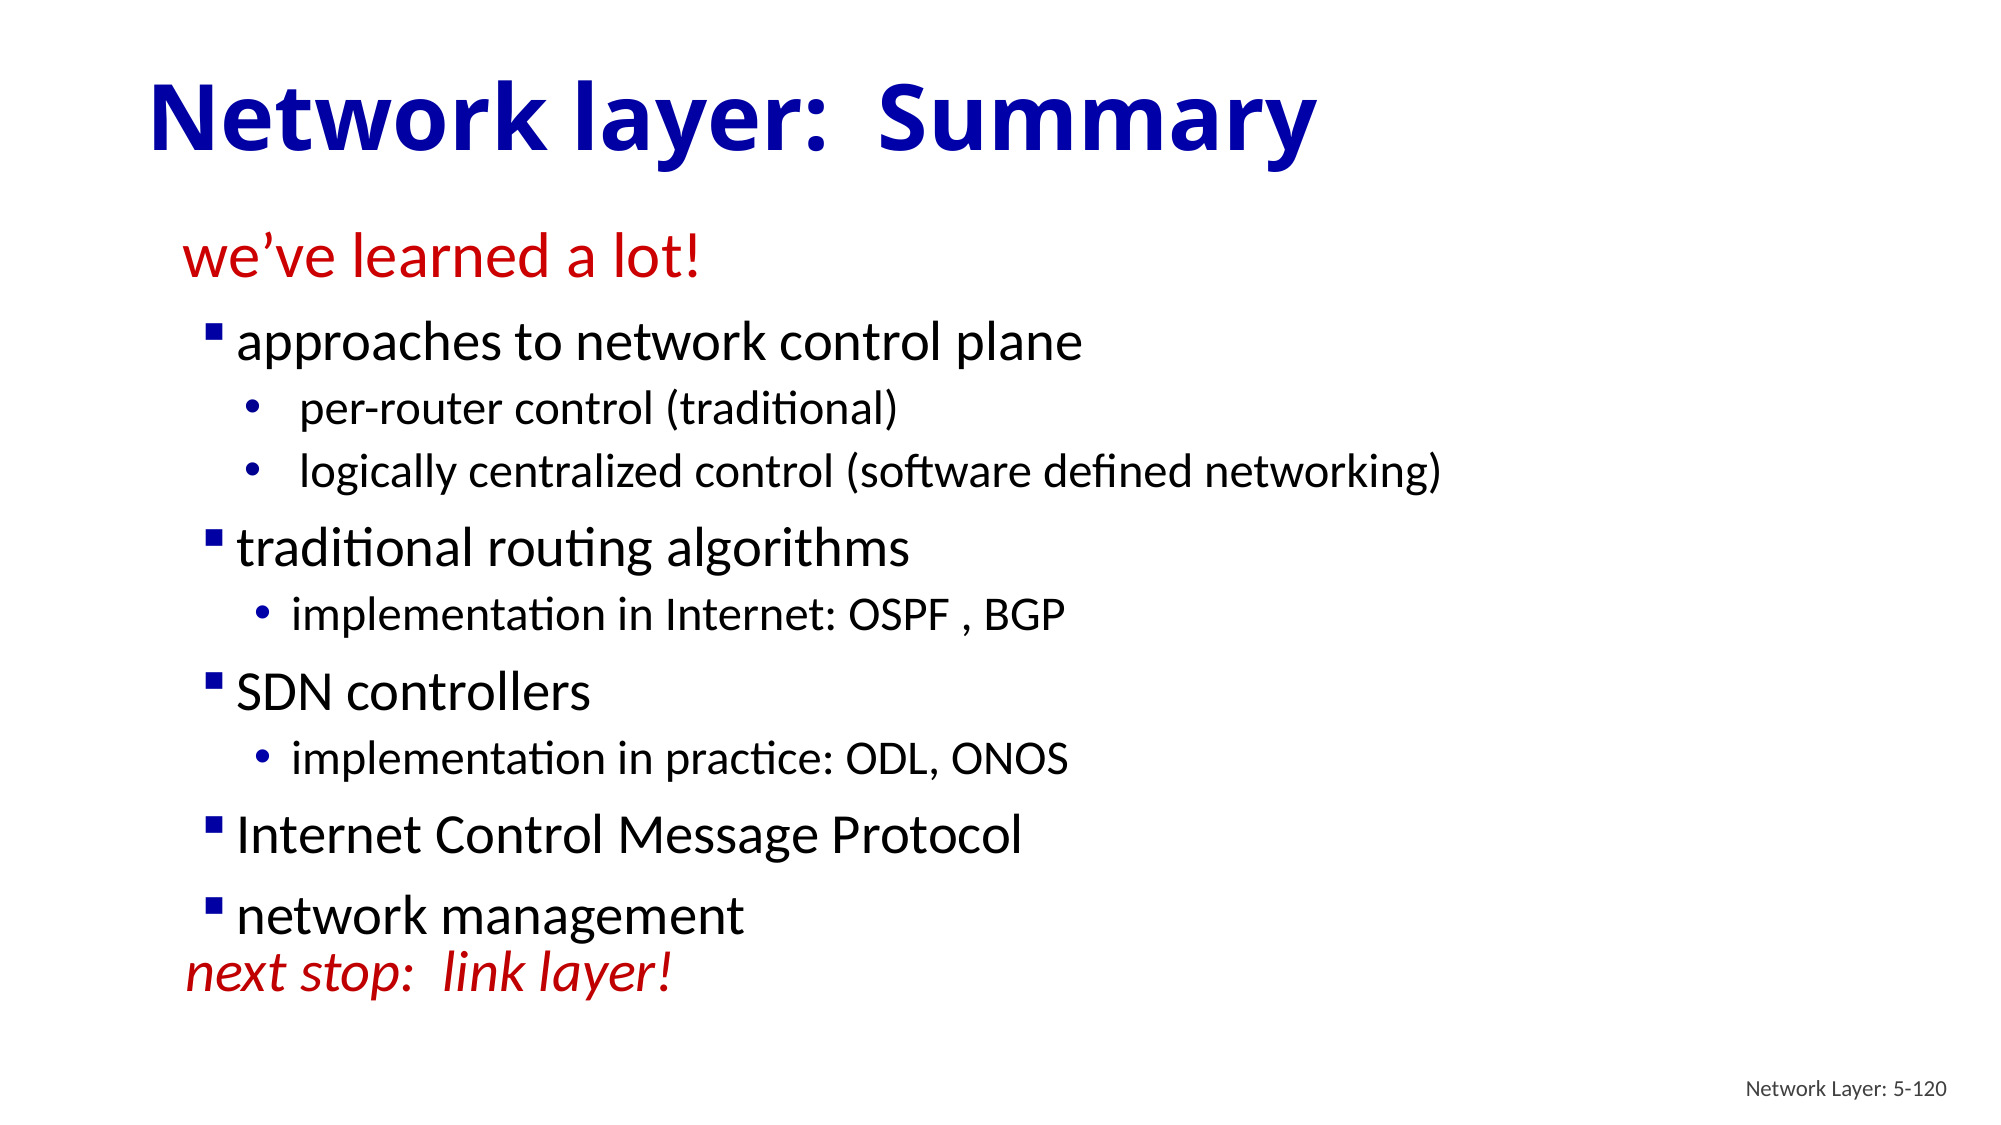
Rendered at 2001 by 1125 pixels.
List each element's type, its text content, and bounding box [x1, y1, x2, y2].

title Network layer: Summary [131, 47, 1856, 195]
slide_number Network Layer: 5-120 [1512, 1056, 1963, 1117]
text_box we’ve learned a lot! approaches to network control plane per-router control (traditional) logically centralized control (software defined networking) traditional routing algorithms implementation in Internet: OSPF , BGP SDN controllers implementation in practice: ODL, ONOS Internet Control Message Protocol network management [165, 214, 1705, 959]
text_box next stop: link layer! [170, 925, 691, 1011]
